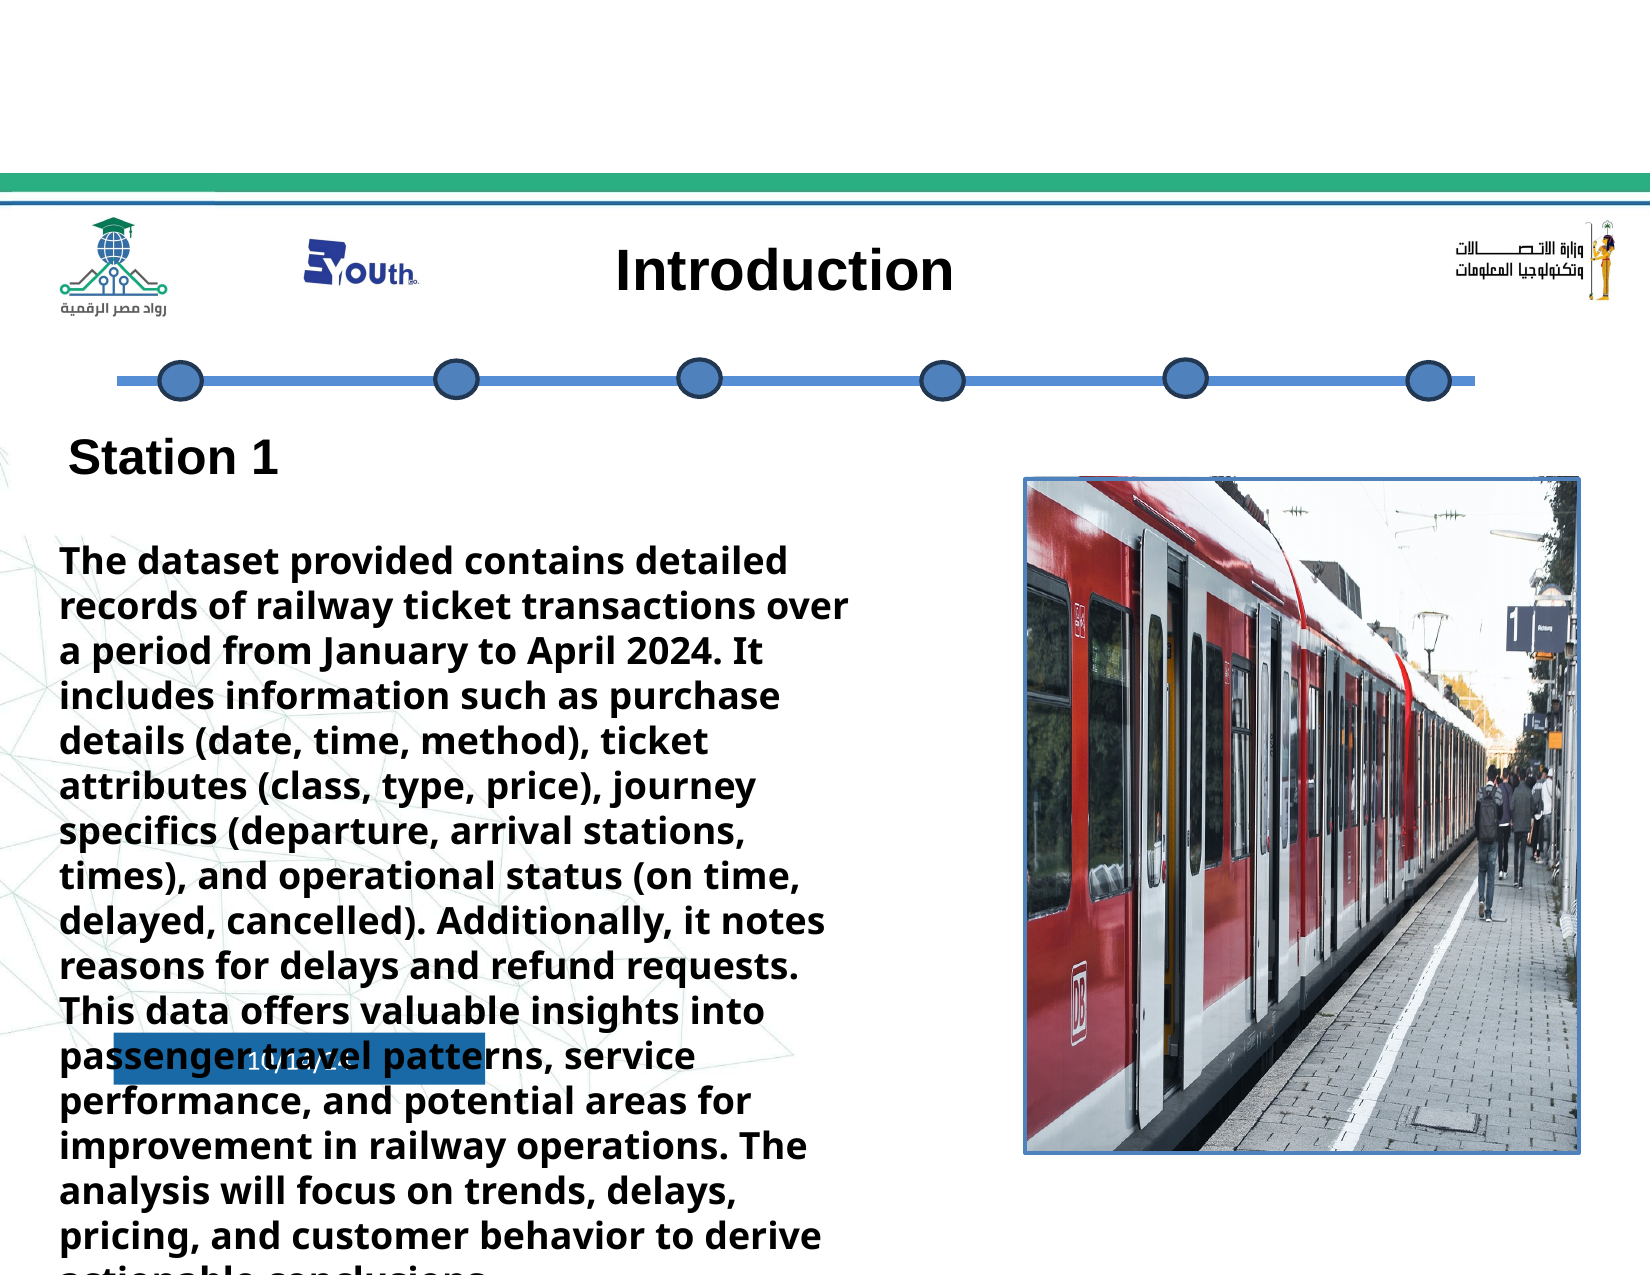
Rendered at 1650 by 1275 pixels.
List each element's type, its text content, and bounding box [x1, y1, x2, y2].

picture [0, 173, 1650, 1154]
text_box [435, 388, 478, 401]
text_box Station 1 [30, 417, 331, 493]
text_box [676, 357, 723, 379]
text_box [678, 388, 721, 399]
text_box [158, 388, 203, 402]
text_box [1165, 388, 1207, 399]
text_box [157, 359, 204, 379]
text_box [919, 359, 966, 379]
text_box [433, 358, 480, 379]
text_box [920, 388, 965, 402]
text_box Introduction [583, 224, 988, 310]
text_box [1406, 388, 1451, 402]
text_box The dataset provided contains detailed records of railway ticket transactions over a period from January to April 2024. It includes information such as purchase details (date, time, method), ticket attributes (class, type, price), journey specifics (departure, arrival stations, times), and operational status (on time, delayed, cancelled). Additionally, it notes reasons for delays and refund requests. This data offers valuable insights into passenger travel patterns, service performance, and potential areas for improvement in railway operations. The analysis will focus on trends, delays, pricing, and customer behavior to derive actionable conclusions. [43, 529, 869, 1275]
text_box [1405, 359, 1452, 379]
text_box [1162, 357, 1209, 379]
